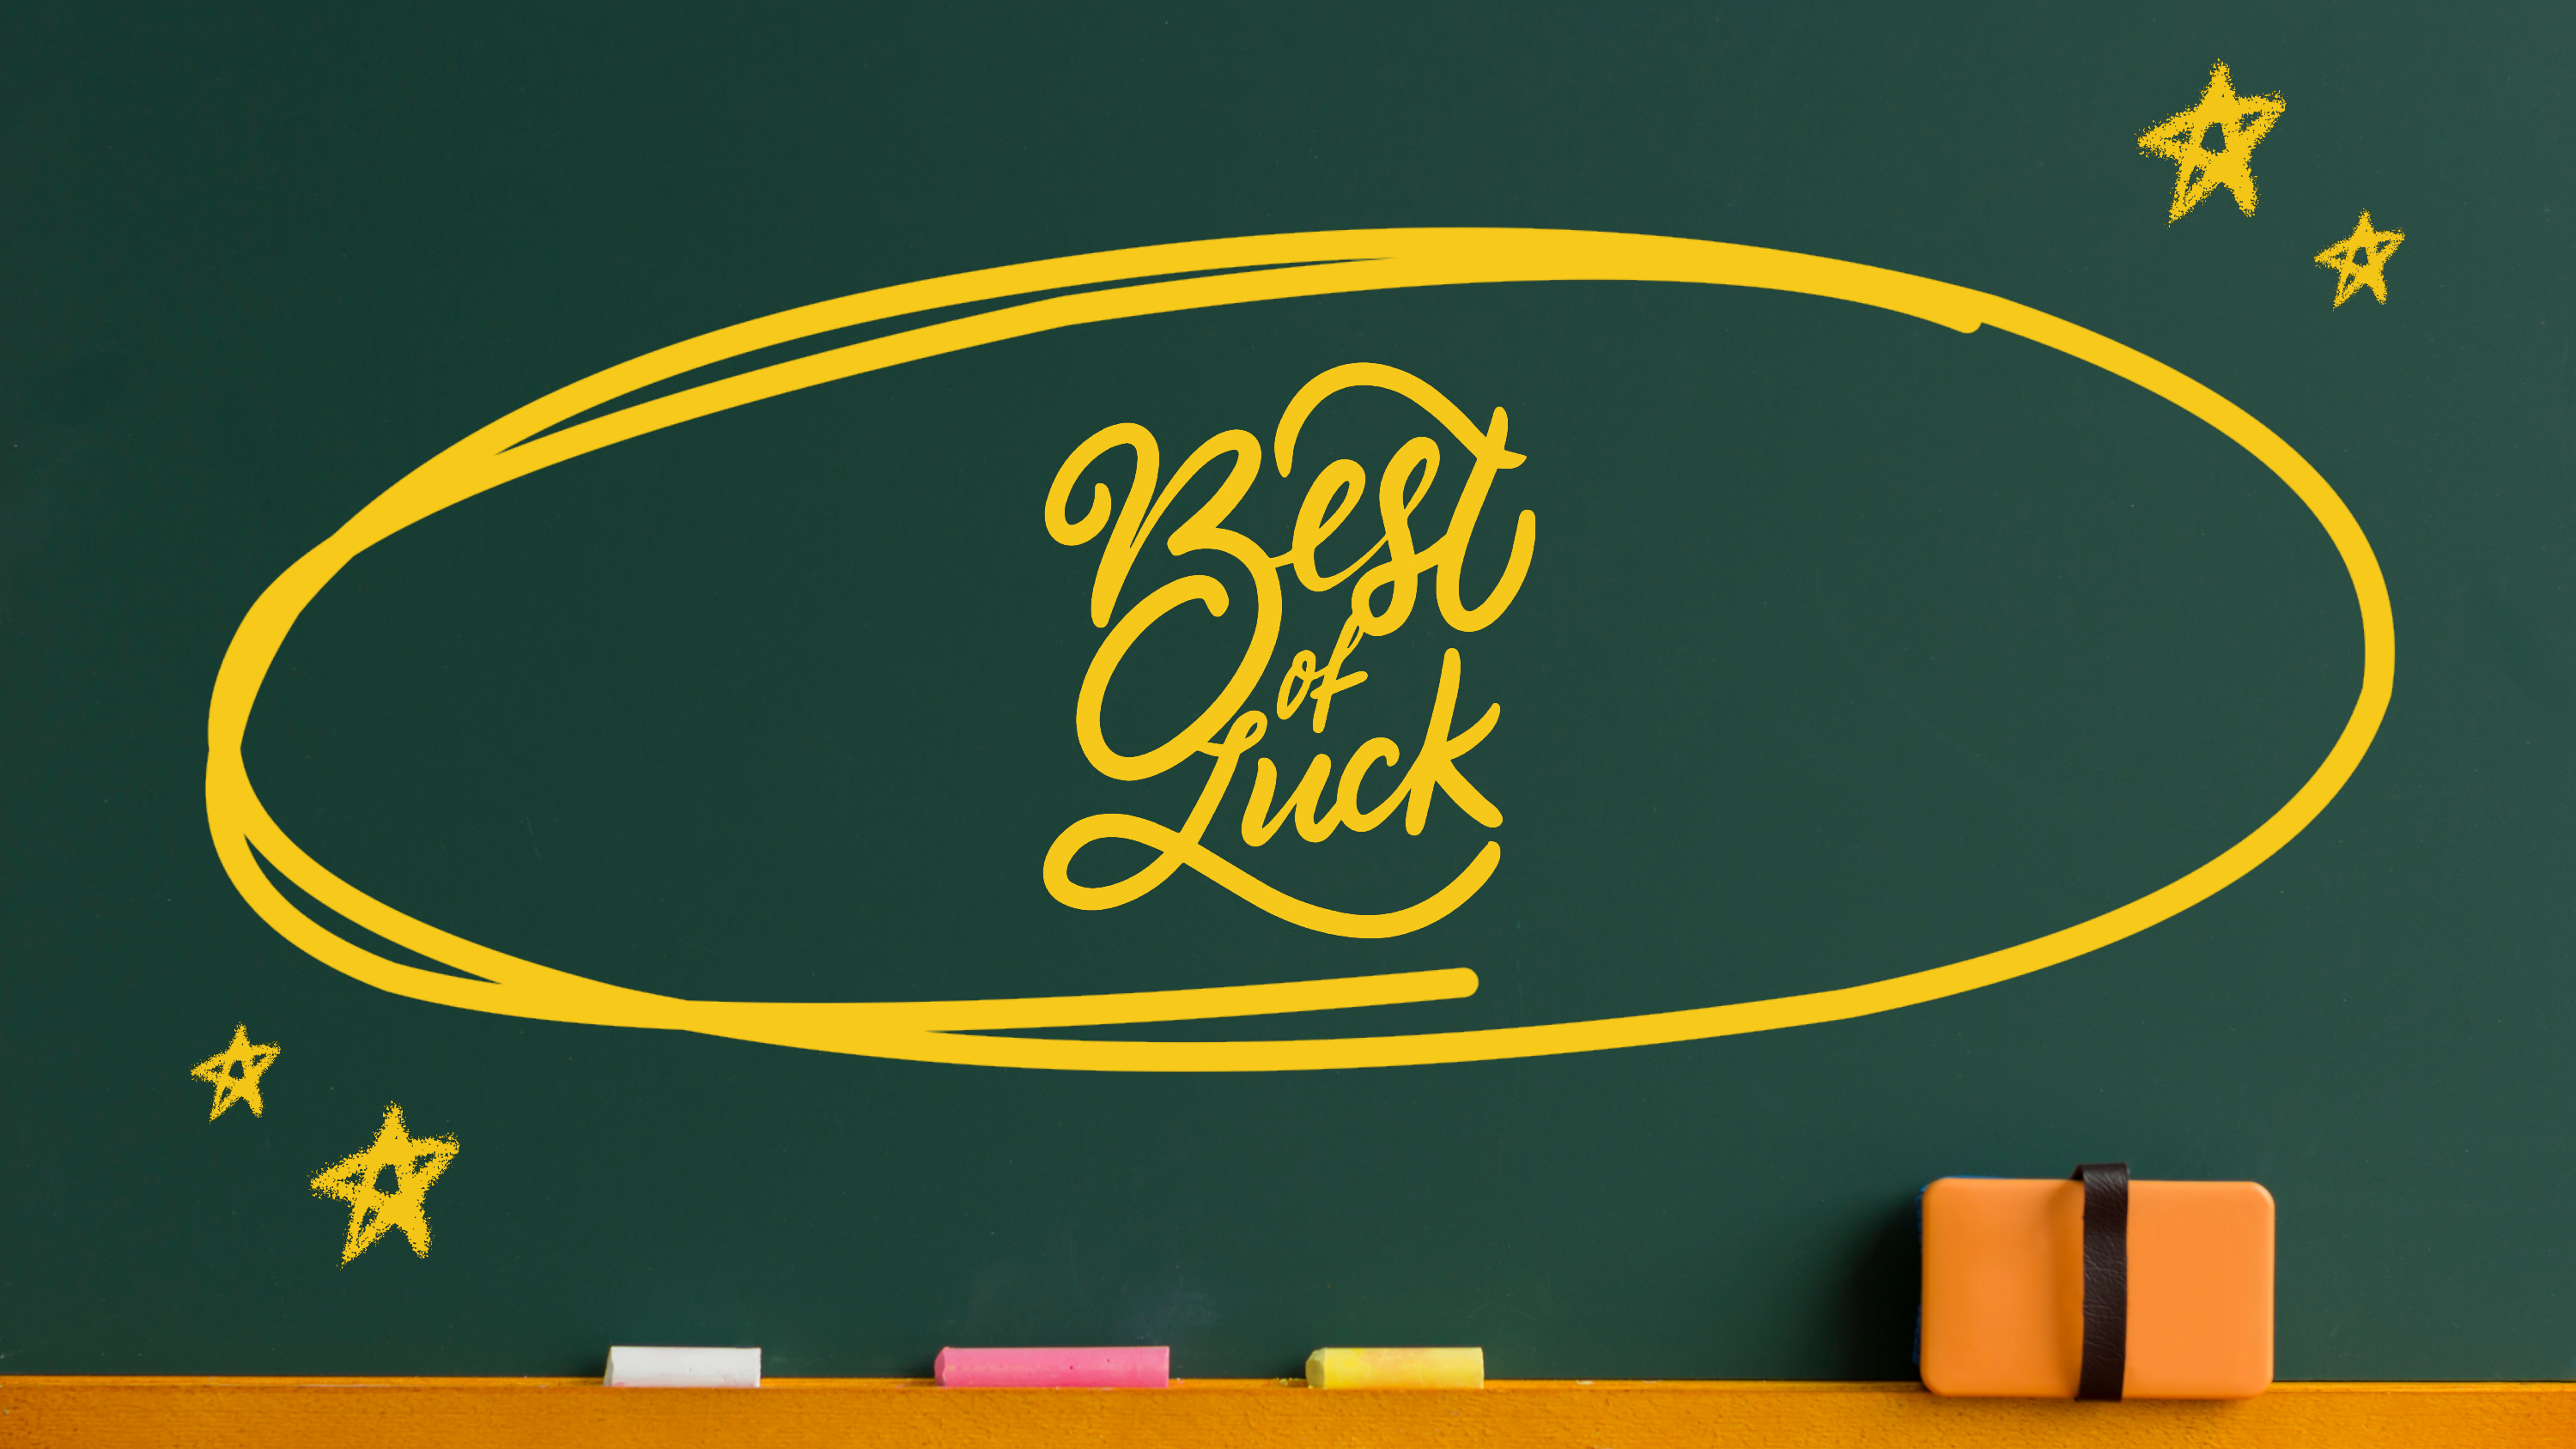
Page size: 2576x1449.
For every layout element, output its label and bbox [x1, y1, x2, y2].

text_box [187, 226, 2432, 1074]
text_box [1040, 360, 1536, 940]
text_box [0, 0, 2576, 1449]
text_box [2132, 58, 2287, 231]
text_box [187, 1022, 282, 1126]
text_box [305, 1100, 461, 1272]
text_box [2311, 208, 2406, 313]
